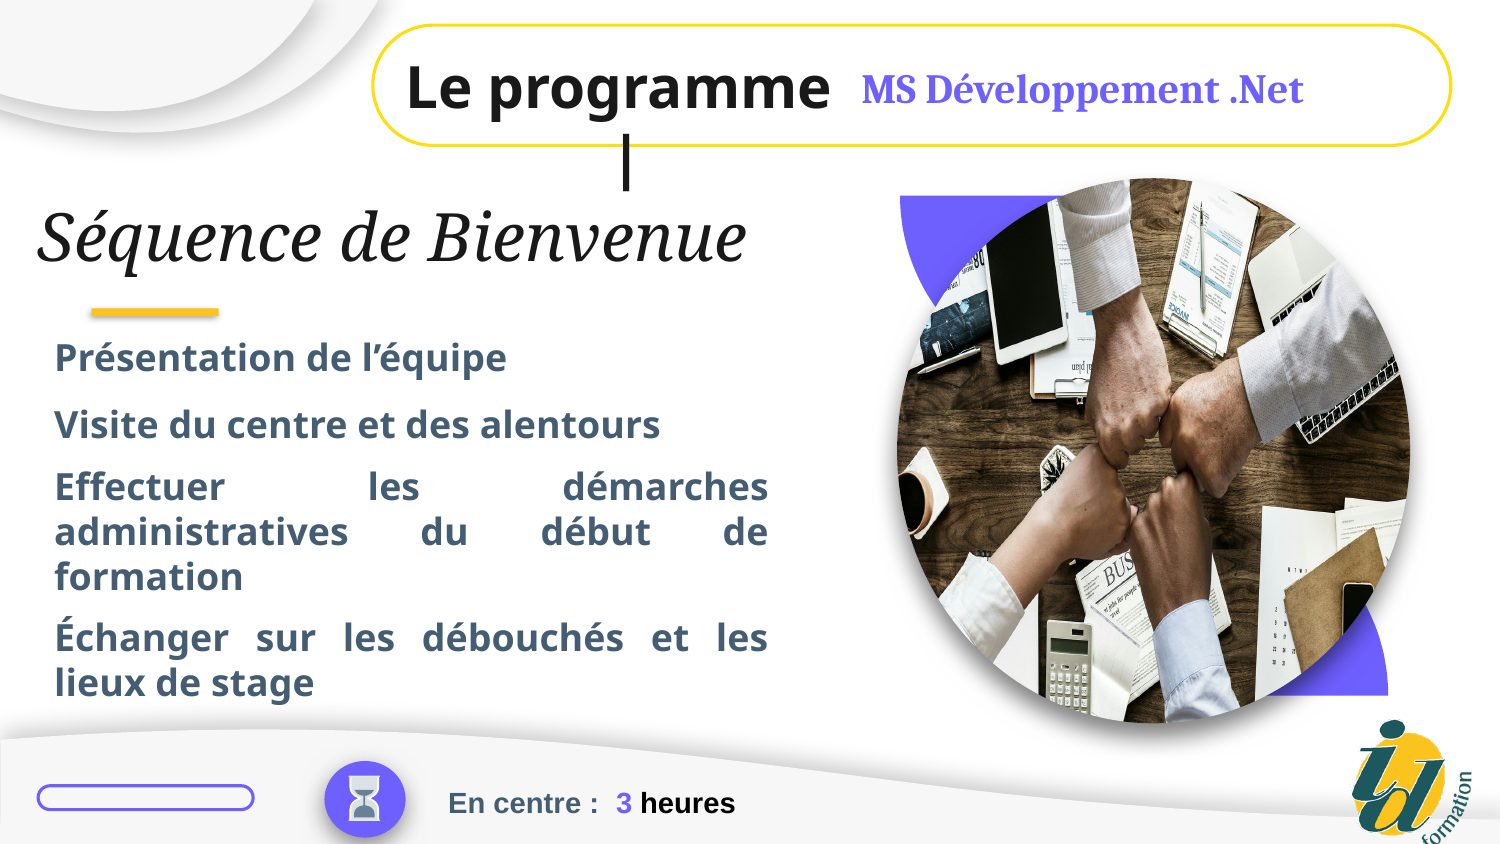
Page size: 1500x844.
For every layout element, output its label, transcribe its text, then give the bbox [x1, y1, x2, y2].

text_box Séquence de Bienvenue [22, 195, 857, 274]
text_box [372, 24, 1462, 146]
text_box En centre : 3 heures [433, 759, 752, 827]
text_box Présentation de l’équipe Visite du centre et des alentours Effectuer les démarches administratives du début de formation Échanger sur les débouchés et les lieux de stage [39, 327, 785, 688]
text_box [324, 760, 406, 838]
picture [896, 177, 1500, 844]
text_box [88, 305, 222, 319]
